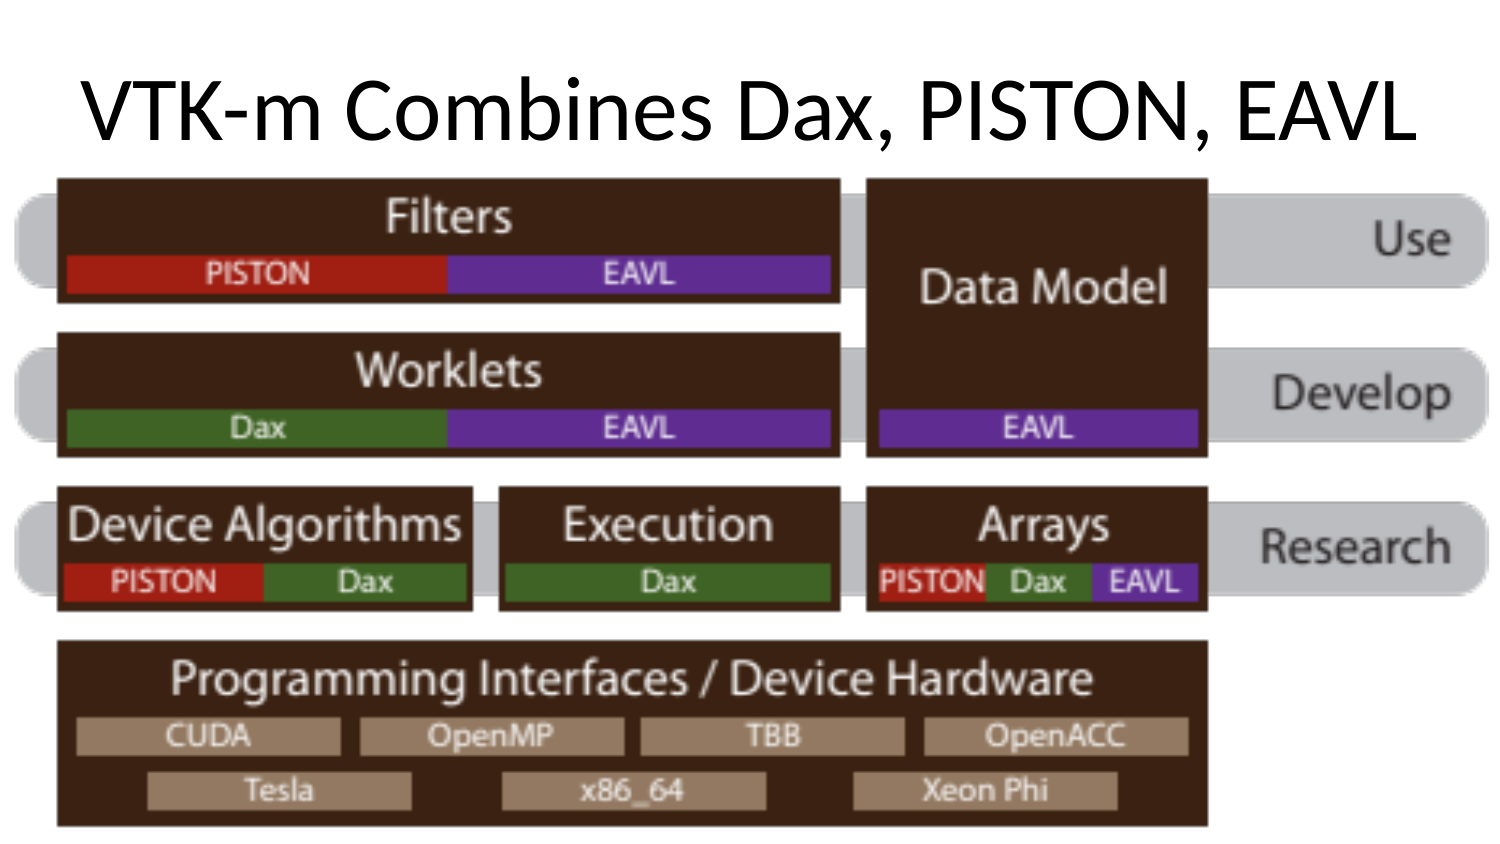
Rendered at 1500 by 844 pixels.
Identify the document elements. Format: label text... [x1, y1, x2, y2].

title VTK-m Combines Dax, PISTON, EAVL [10, 33, 1490, 173]
picture [10, 173, 1490, 828]
